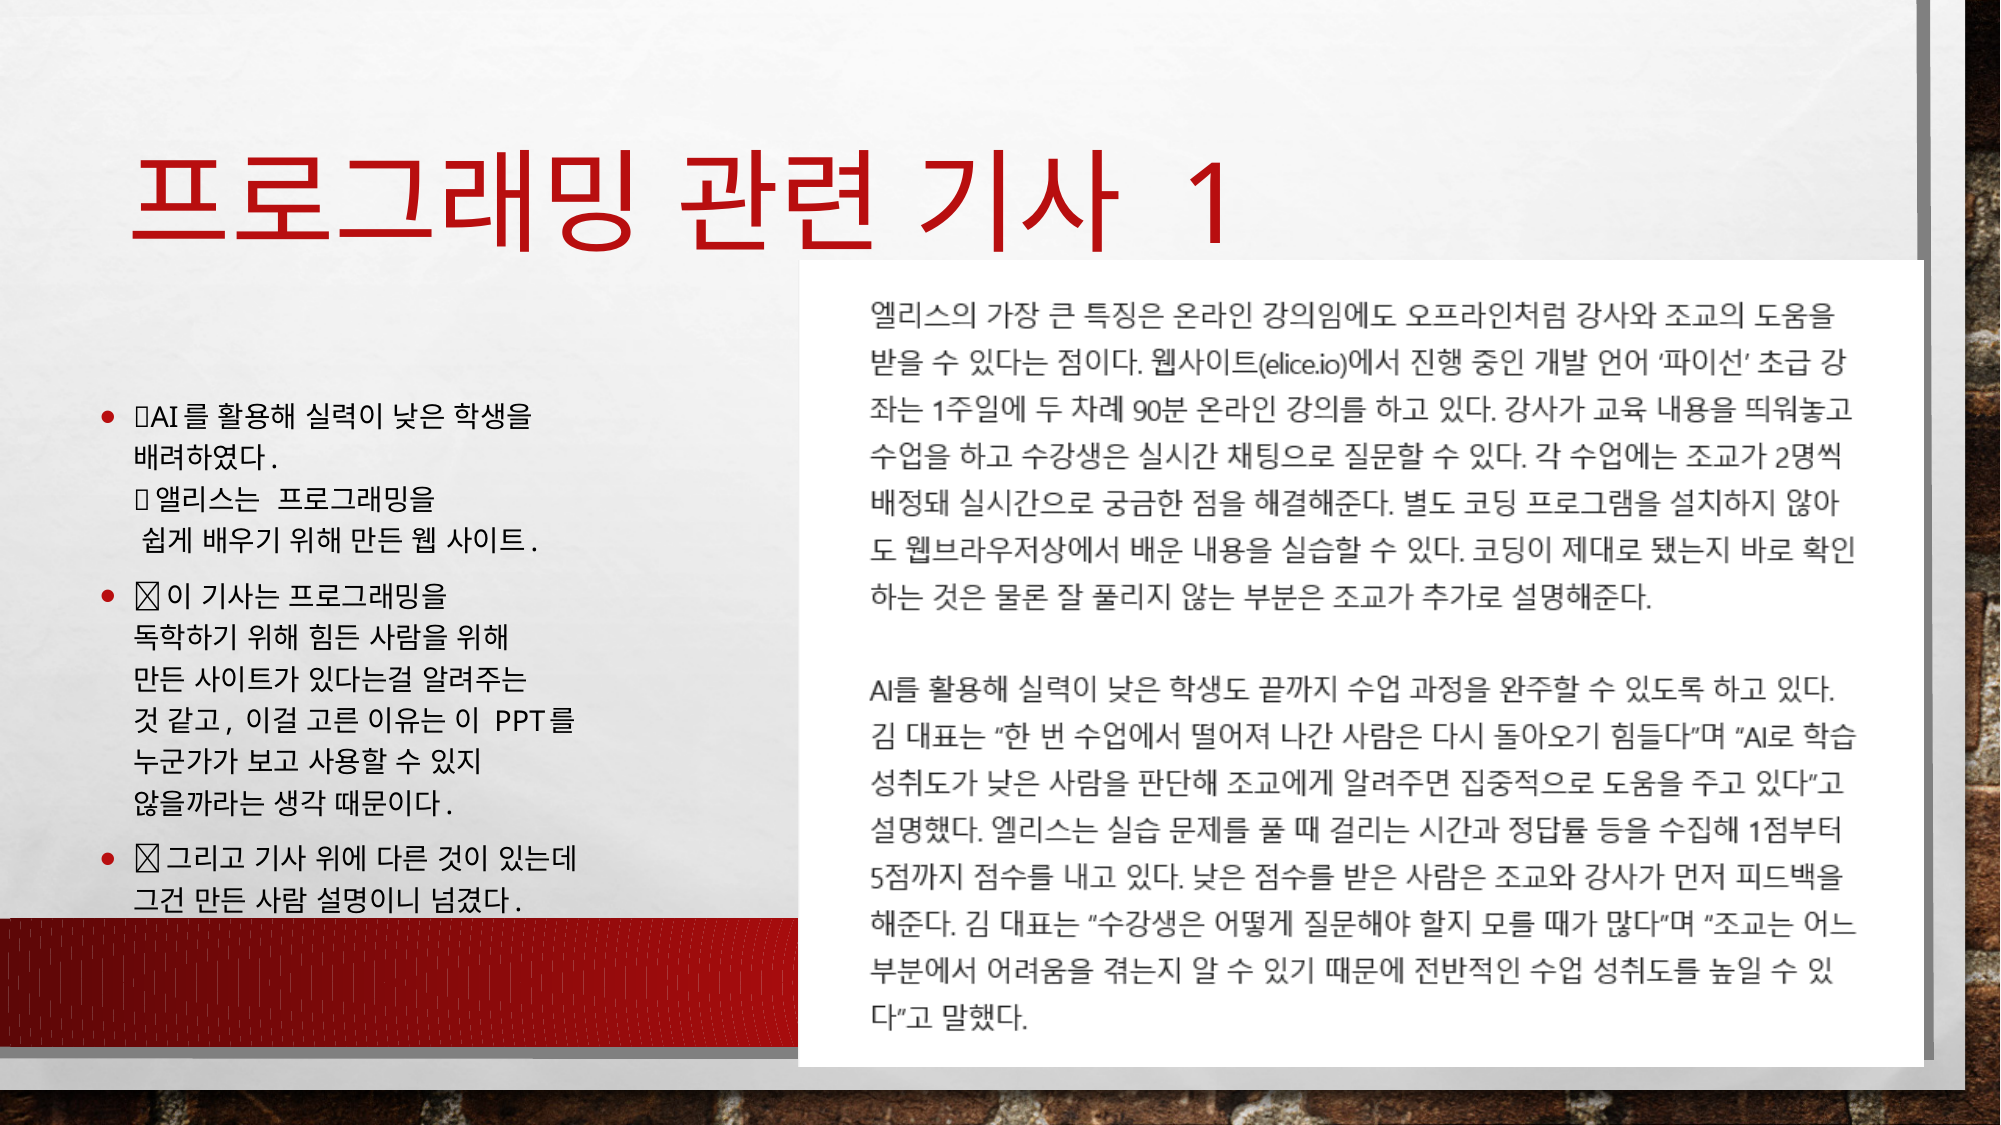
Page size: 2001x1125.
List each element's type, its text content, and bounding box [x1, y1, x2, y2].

title 프로그래밍 관련 기사 1 [112, 112, 1818, 302]
picture [0, 0, 2000, 1125]
picture [798, 260, 1925, 1068]
list AI를 활용해 실력이 낮은 학생을 배려하였다. 앨리스는 프로그래밍을 쉽게 배우기 위해 만든 웹 사이트. 이 기사는 프로그래밍을 독학하기 위해 힘든 사람을 위해 만든 사이트가 있다는걸 알려주는 것 같고, 이걸 고른 이유는 이 PPt를 누군가가 보고 사용할 수 있지 않을까라는 생각 때문이다. 그리고 기사 위에 다른 것이 있는데 그건 만든 사람 설명이니 넘겼다. [85, 382, 742, 926]
